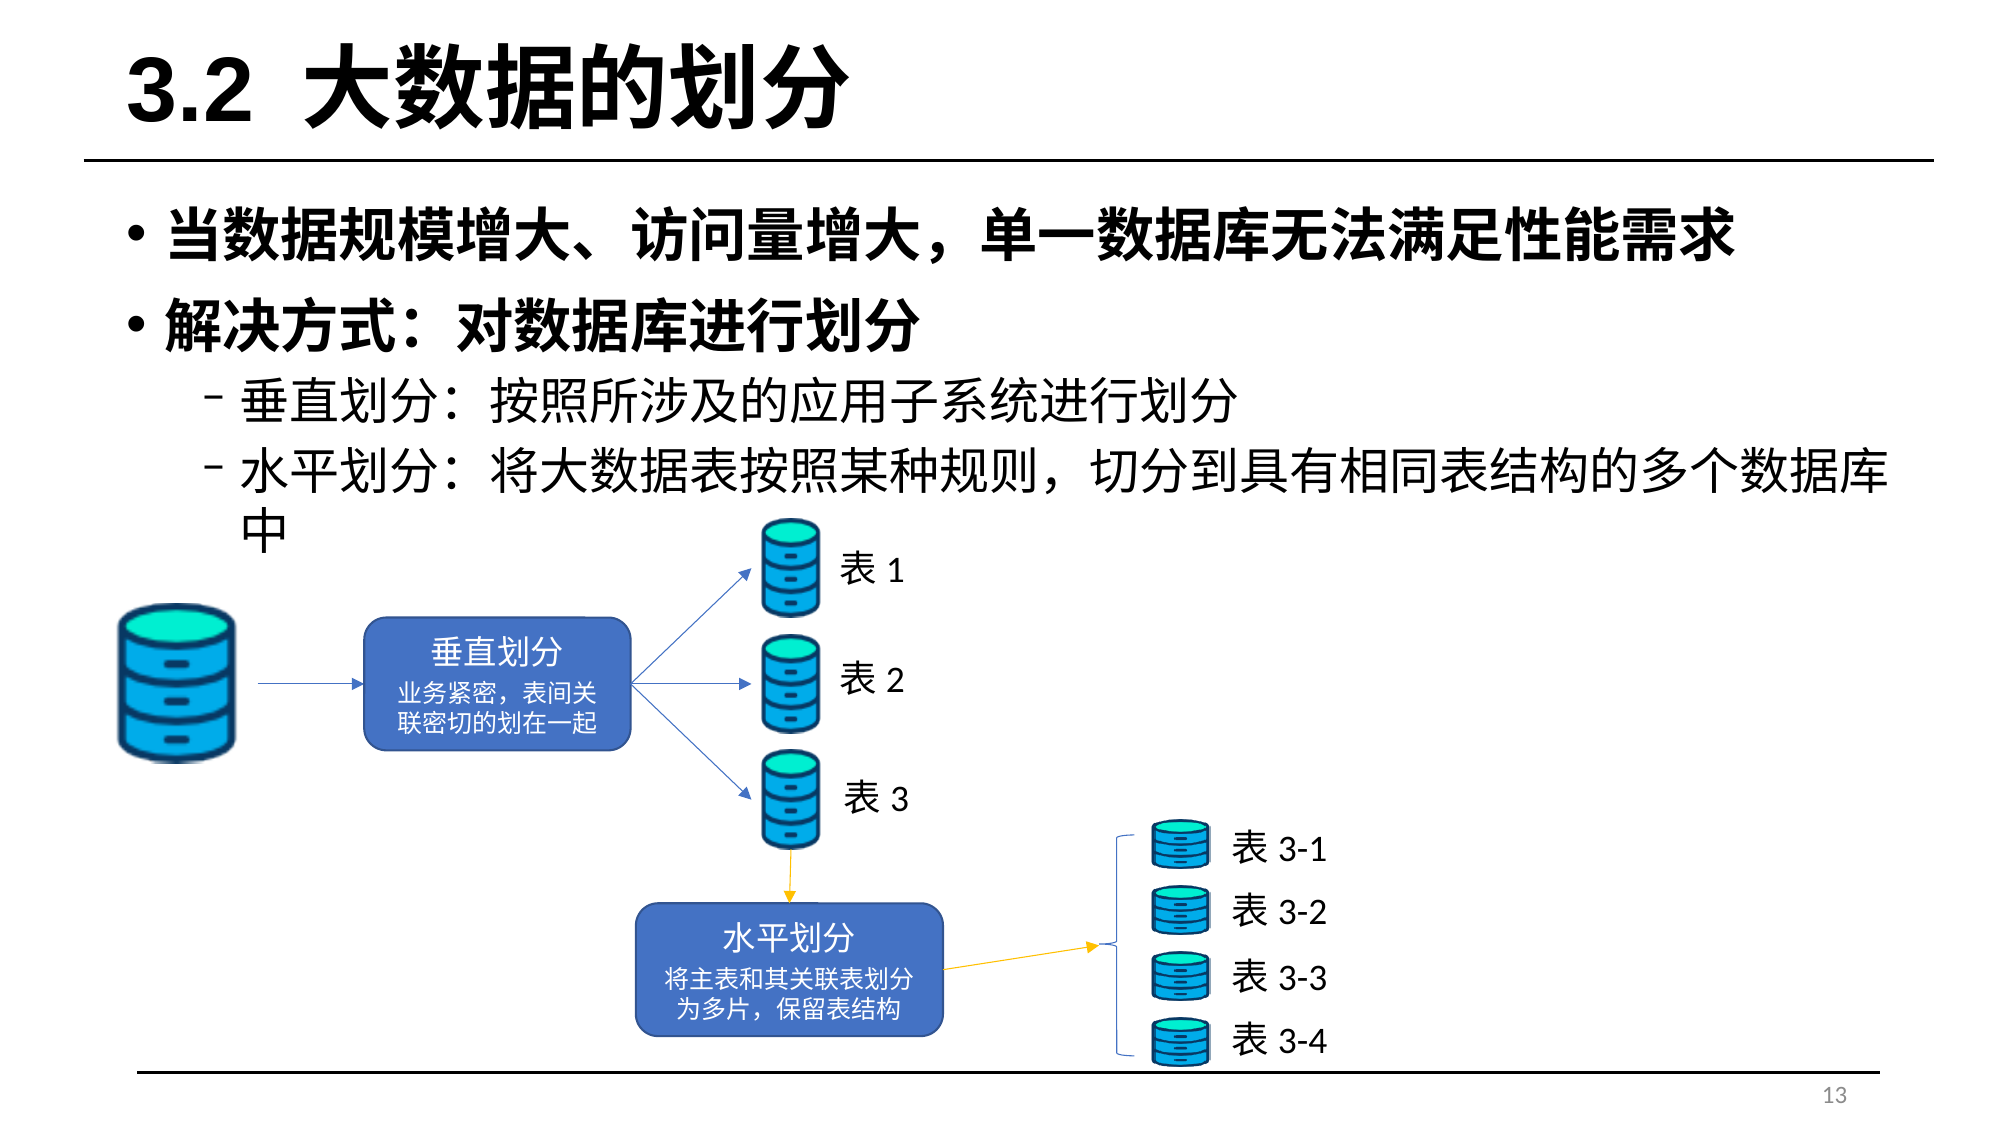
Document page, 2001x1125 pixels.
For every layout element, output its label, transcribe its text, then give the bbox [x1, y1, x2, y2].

text_box 表3-4 [1216, 1008, 1343, 1069]
text_box 垂直划分 业务紧密，表间关联密切的划在一起 [363, 616, 630, 752]
title 3.2 大数据的划分 [111, 22, 1905, 161]
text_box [630, 568, 752, 683]
picture [1141, 819, 1221, 869]
text_box 表3 [831, 766, 924, 827]
picture [97, 603, 258, 765]
picture [751, 749, 831, 850]
picture [1141, 1017, 1221, 1067]
text_box 水平划分 将主表和其关联表划分为多片，保留表结构 [634, 902, 945, 1038]
picture [1141, 885, 1221, 935]
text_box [630, 683, 752, 800]
picture [752, 634, 831, 734]
text_box [1099, 834, 1135, 1057]
text_box 表3-2 [1216, 879, 1343, 940]
text_box 表2 [831, 648, 920, 708]
picture [751, 518, 831, 618]
picture [1141, 951, 1221, 1001]
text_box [942, 944, 1099, 970]
list 当数据规模增大、访问量增大，单一数据库无法满足性能需求 解决方式：对数据库进行划分 垂直划分：按照所涉及的应用子系统进行划分 水平划分：将大数据表按照某种规则，切分到具有相同表结构的多个数据库中 [111, 190, 1905, 639]
text_box 表3-1 [1216, 816, 1343, 876]
slide_number 13 [1412, 1063, 1863, 1124]
text_box 表3-3 [1216, 945, 1343, 1006]
text_box 表1 [831, 537, 920, 598]
